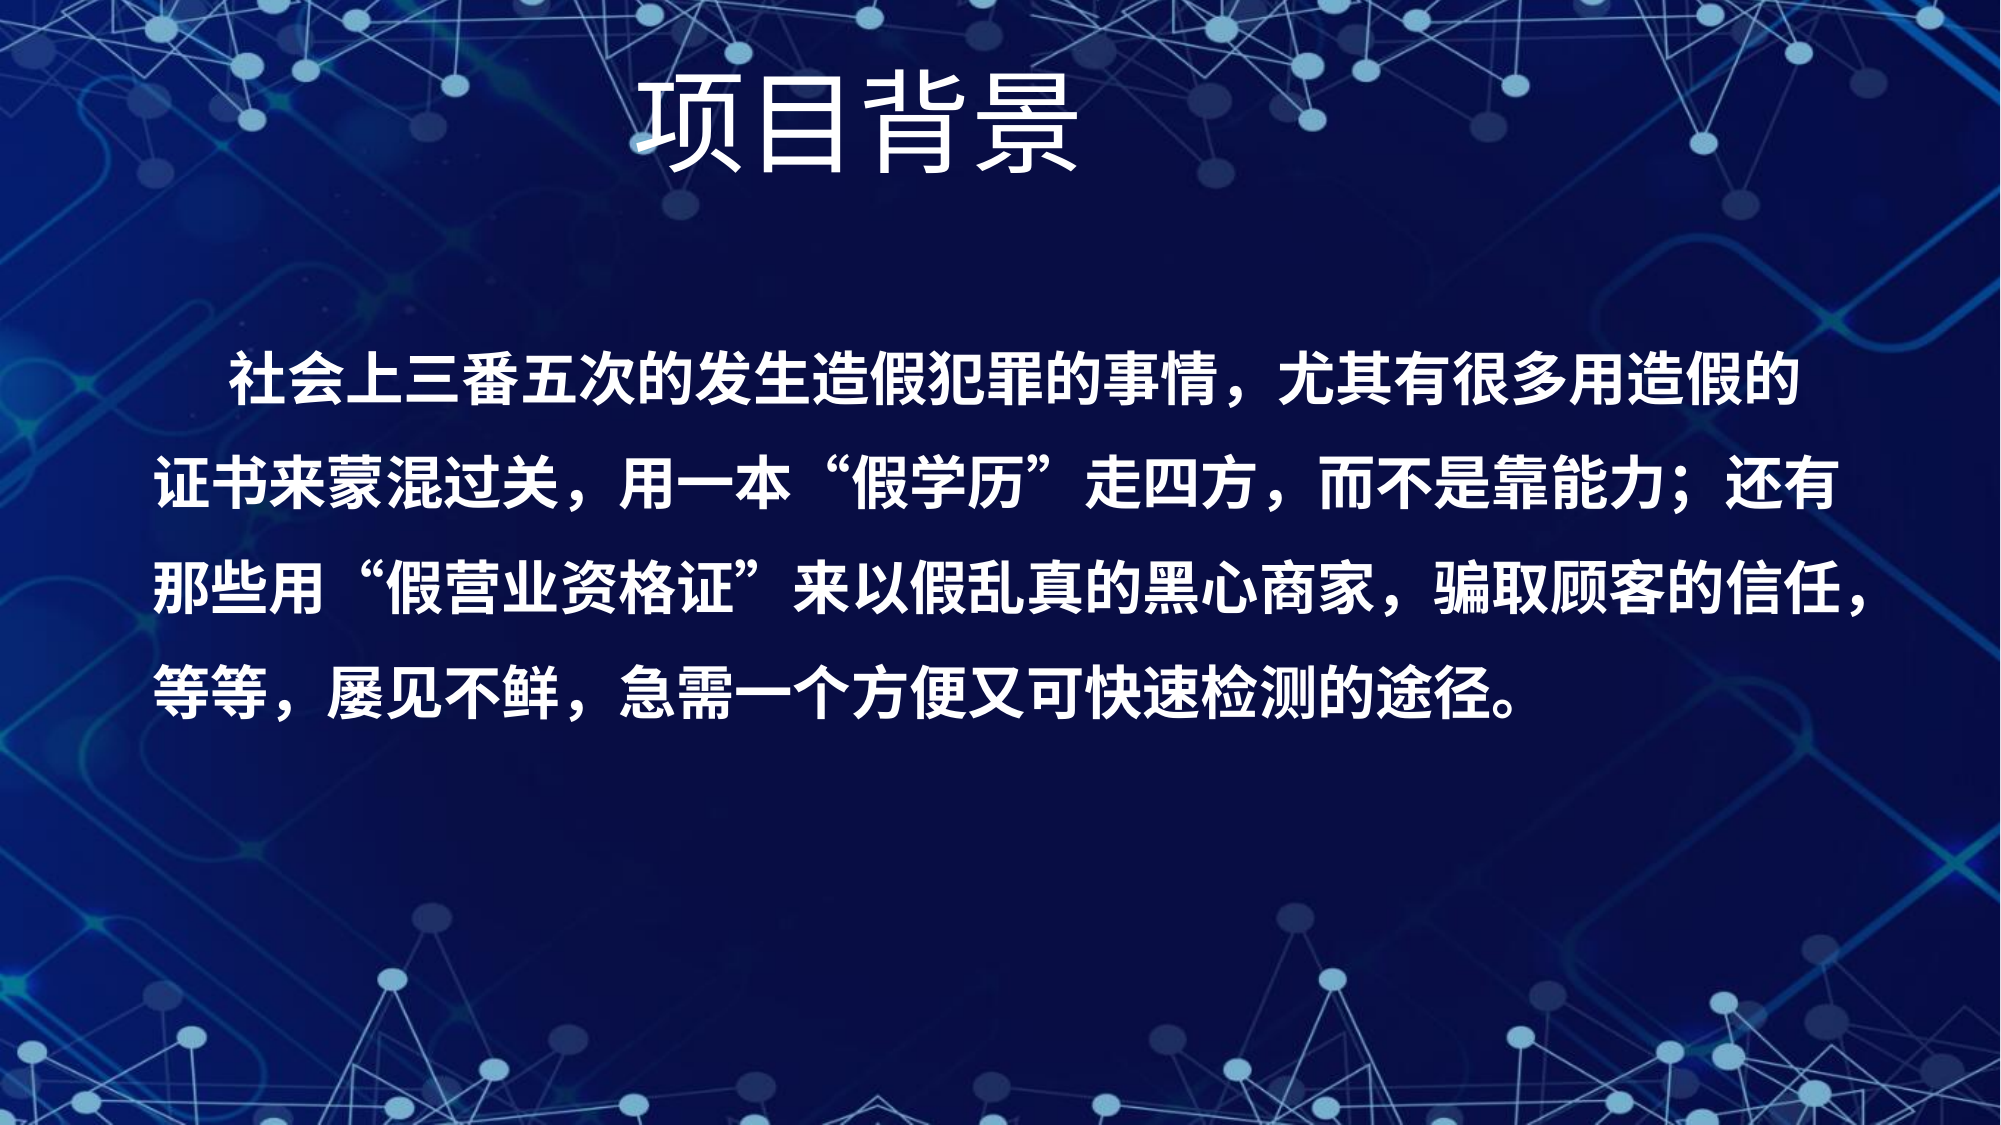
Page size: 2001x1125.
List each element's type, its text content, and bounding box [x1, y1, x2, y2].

picture [0, 0, 2001, 1125]
title 项目背景 [137, 59, 1863, 278]
list 社会上三番五次的发生造假犯罪的事情，尤其有很多用造假的证书来蒙混过关，用一本“假学历”走四方，而不是靠能力；还有那些用“假营业资格证”来以假乱真的黑心商家，骗取顾客的信任，等等，屡见不鲜，急需一个方便又可快速检测的途径。 [137, 299, 1863, 1014]
